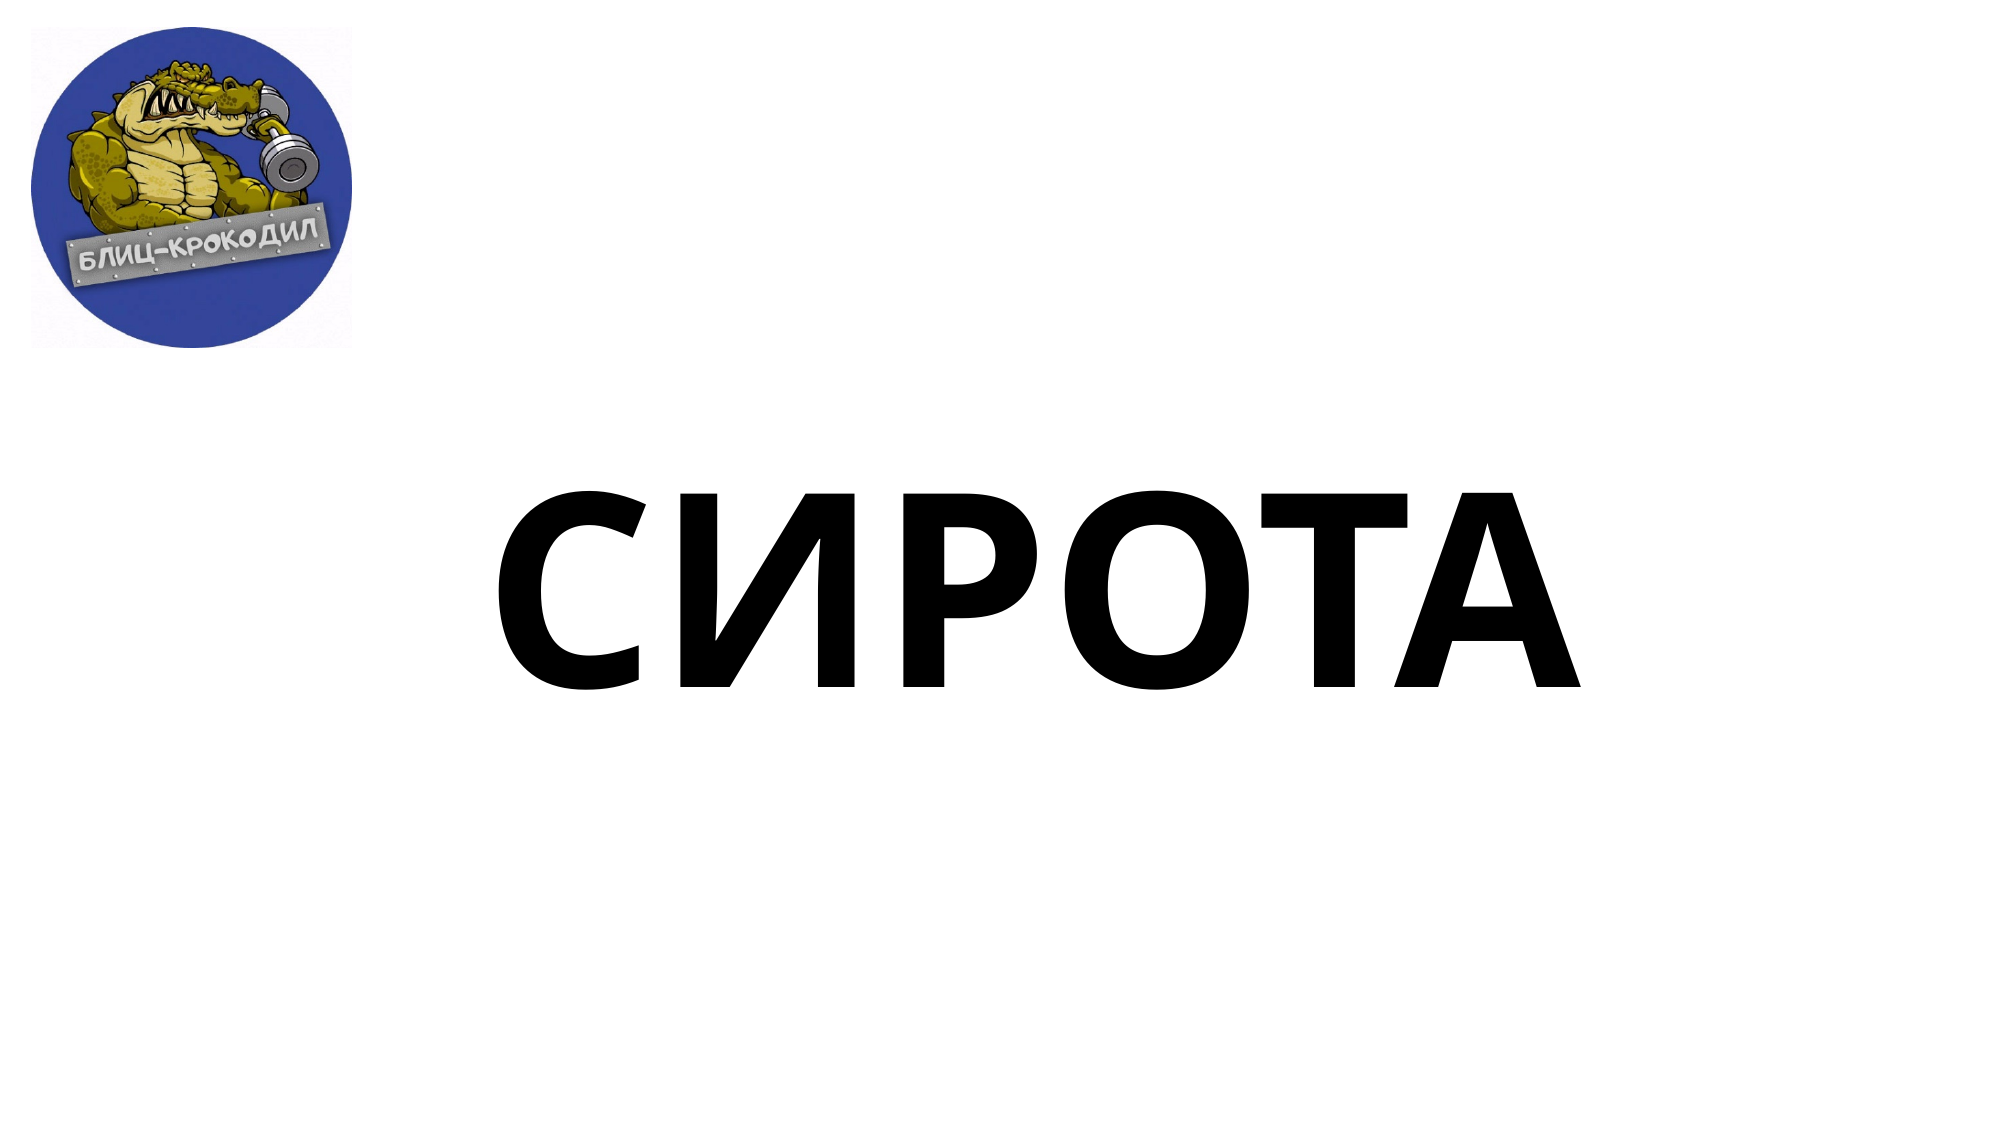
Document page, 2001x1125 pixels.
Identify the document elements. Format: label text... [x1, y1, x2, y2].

title СИРОТА [282, 361, 1783, 754]
picture [31, 27, 352, 348]
